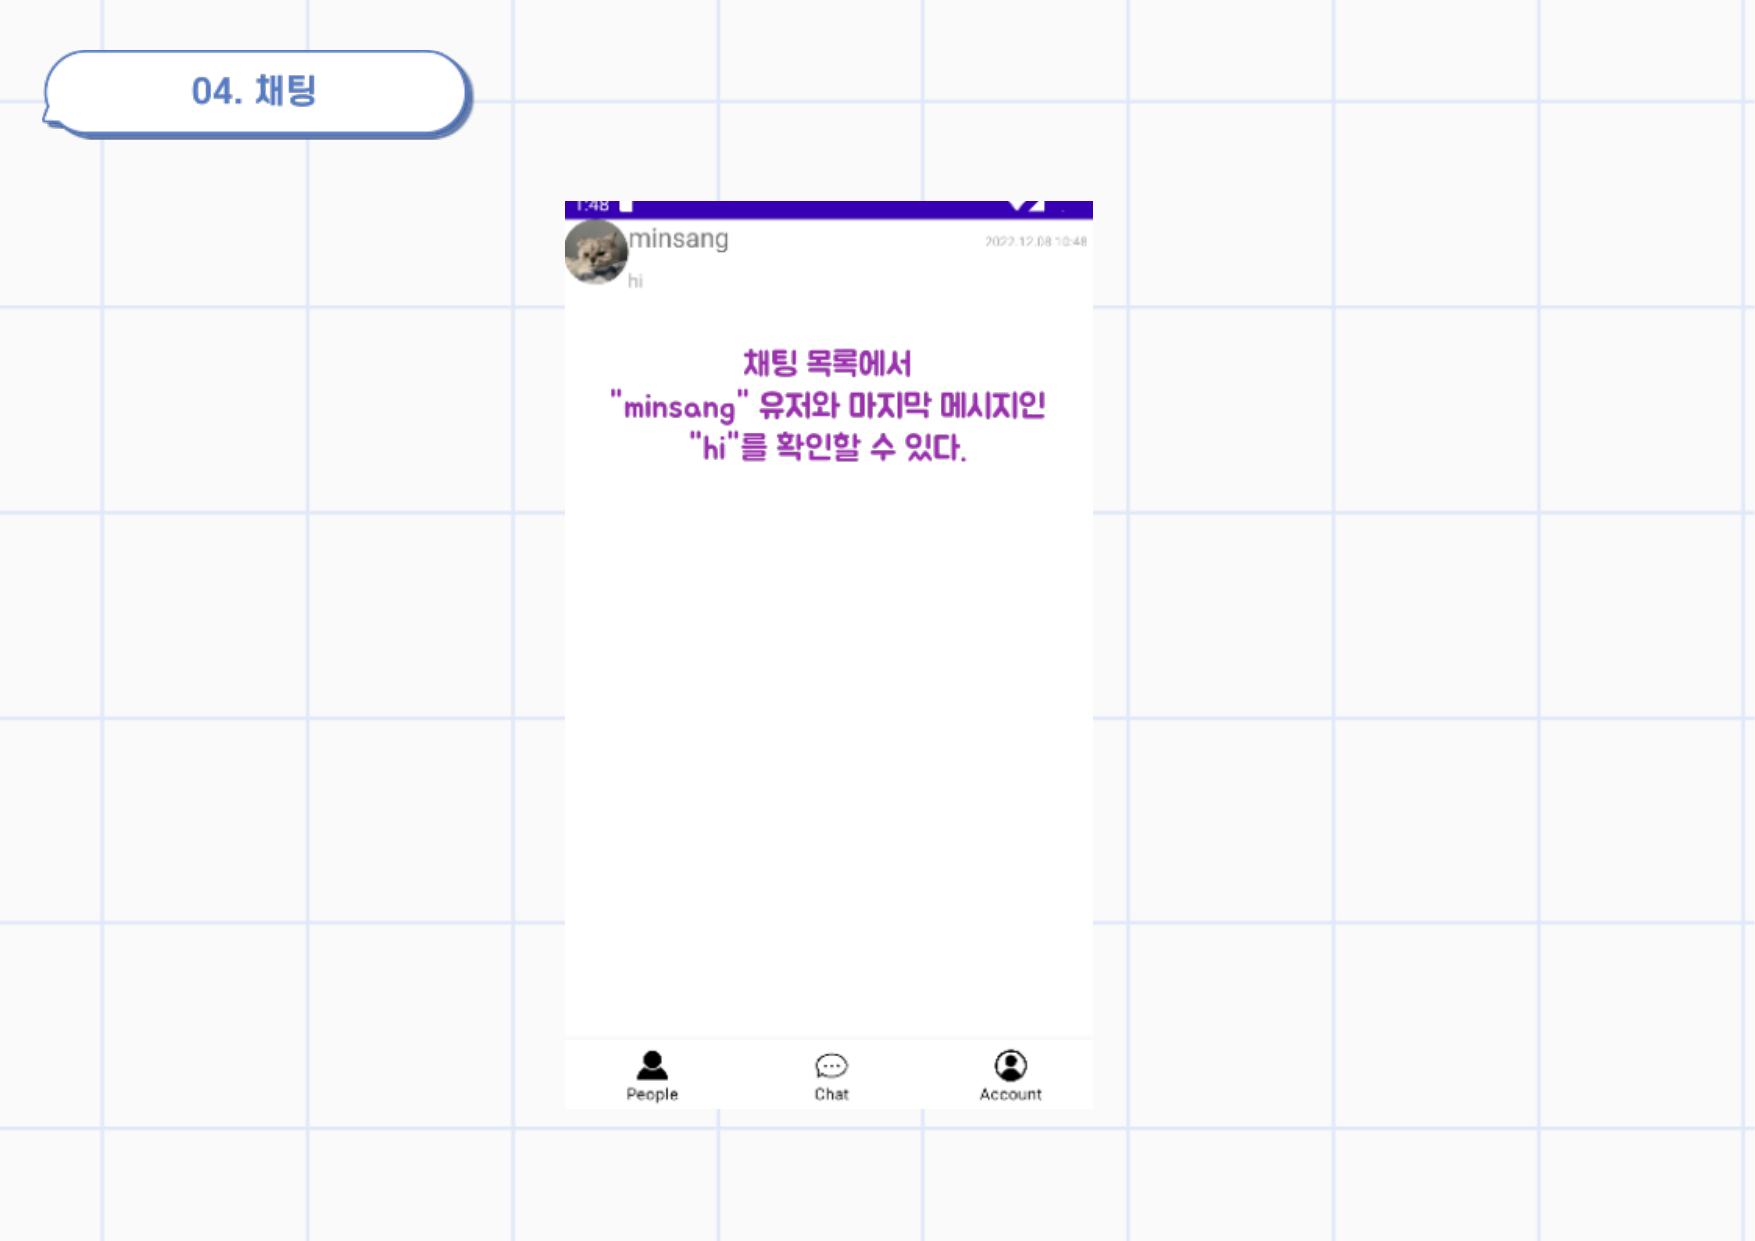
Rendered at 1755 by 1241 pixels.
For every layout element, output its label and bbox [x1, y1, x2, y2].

text_box [565, 200, 1093, 1110]
picture [560, 332, 1063, 485]
text_box [0, 0, 1755, 1241]
picture [78, 62, 334, 131]
text_box [42, 49, 469, 135]
